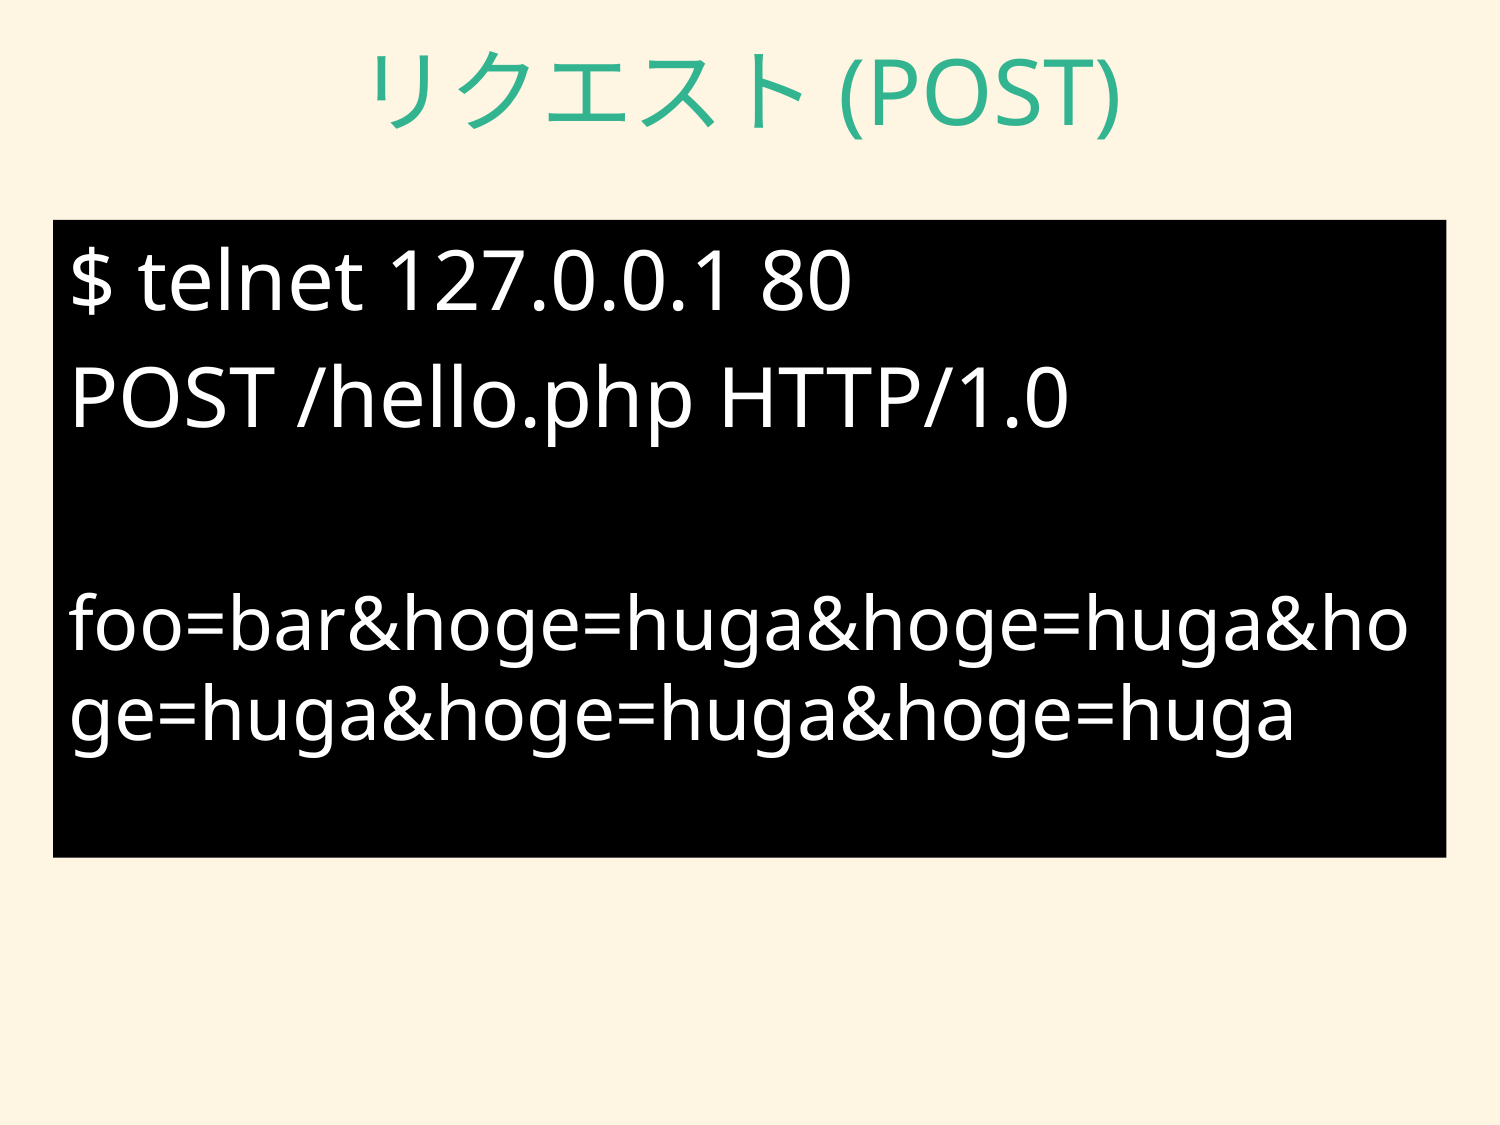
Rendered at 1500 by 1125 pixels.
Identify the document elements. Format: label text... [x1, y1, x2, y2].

text_box $ telnet 127.0.0.1 80 POST /hello.php HTTP/1.0 foo=bar&hoge=huga&hoge=huga&hoge=huga&hoge=huga&hoge=huga [53, 219, 1447, 858]
title リクエスト(POST) [64, 0, 1415, 183]
